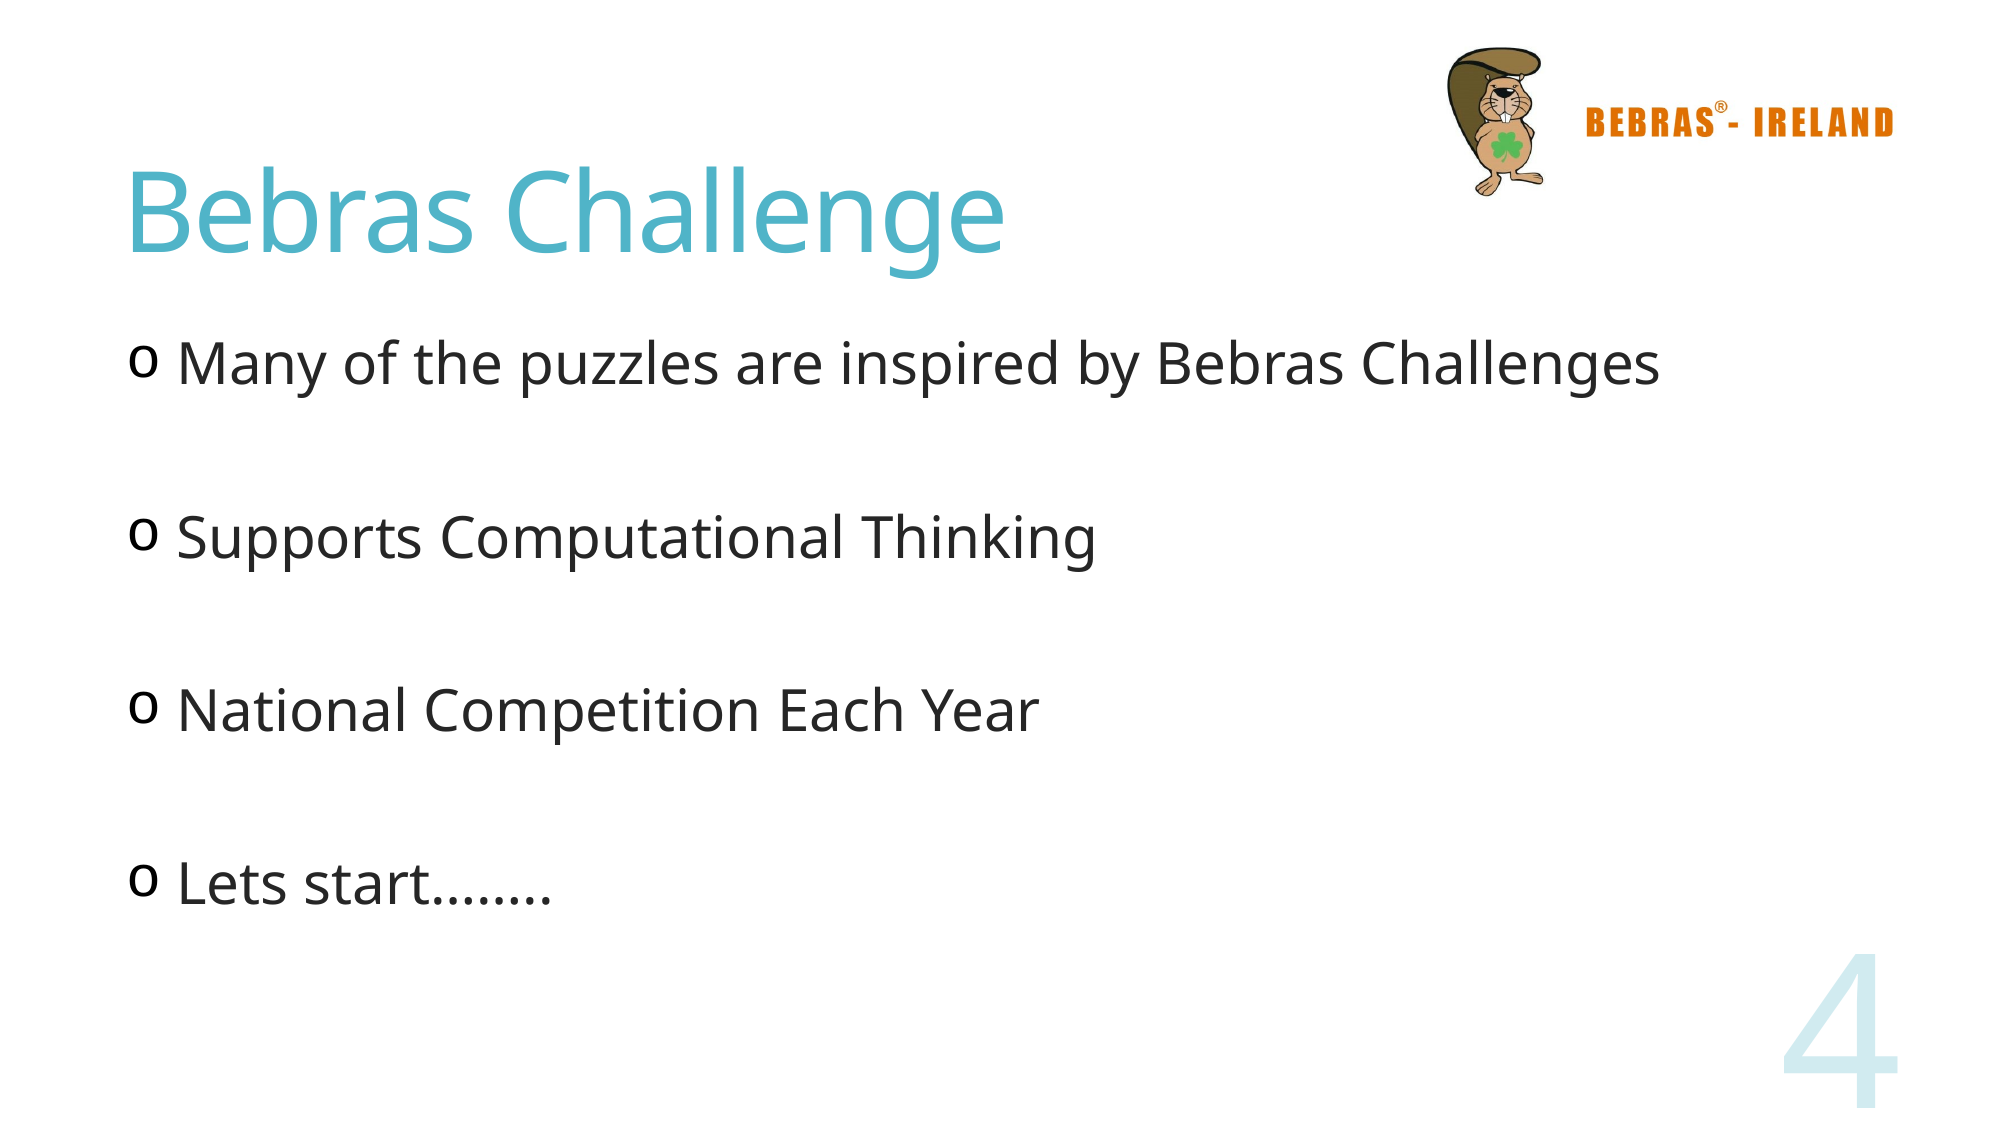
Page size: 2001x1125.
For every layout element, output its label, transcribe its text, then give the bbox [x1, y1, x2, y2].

title Bebras Challenge [107, 81, 1875, 354]
picture [1437, 37, 1944, 207]
slide_number 4 [1437, 963, 1918, 1125]
list Many of the puzzles are inspired by Bebras Challenges Supports Computational Thinking National Competition Each Year Lets start…….. [111, 329, 1876, 948]
